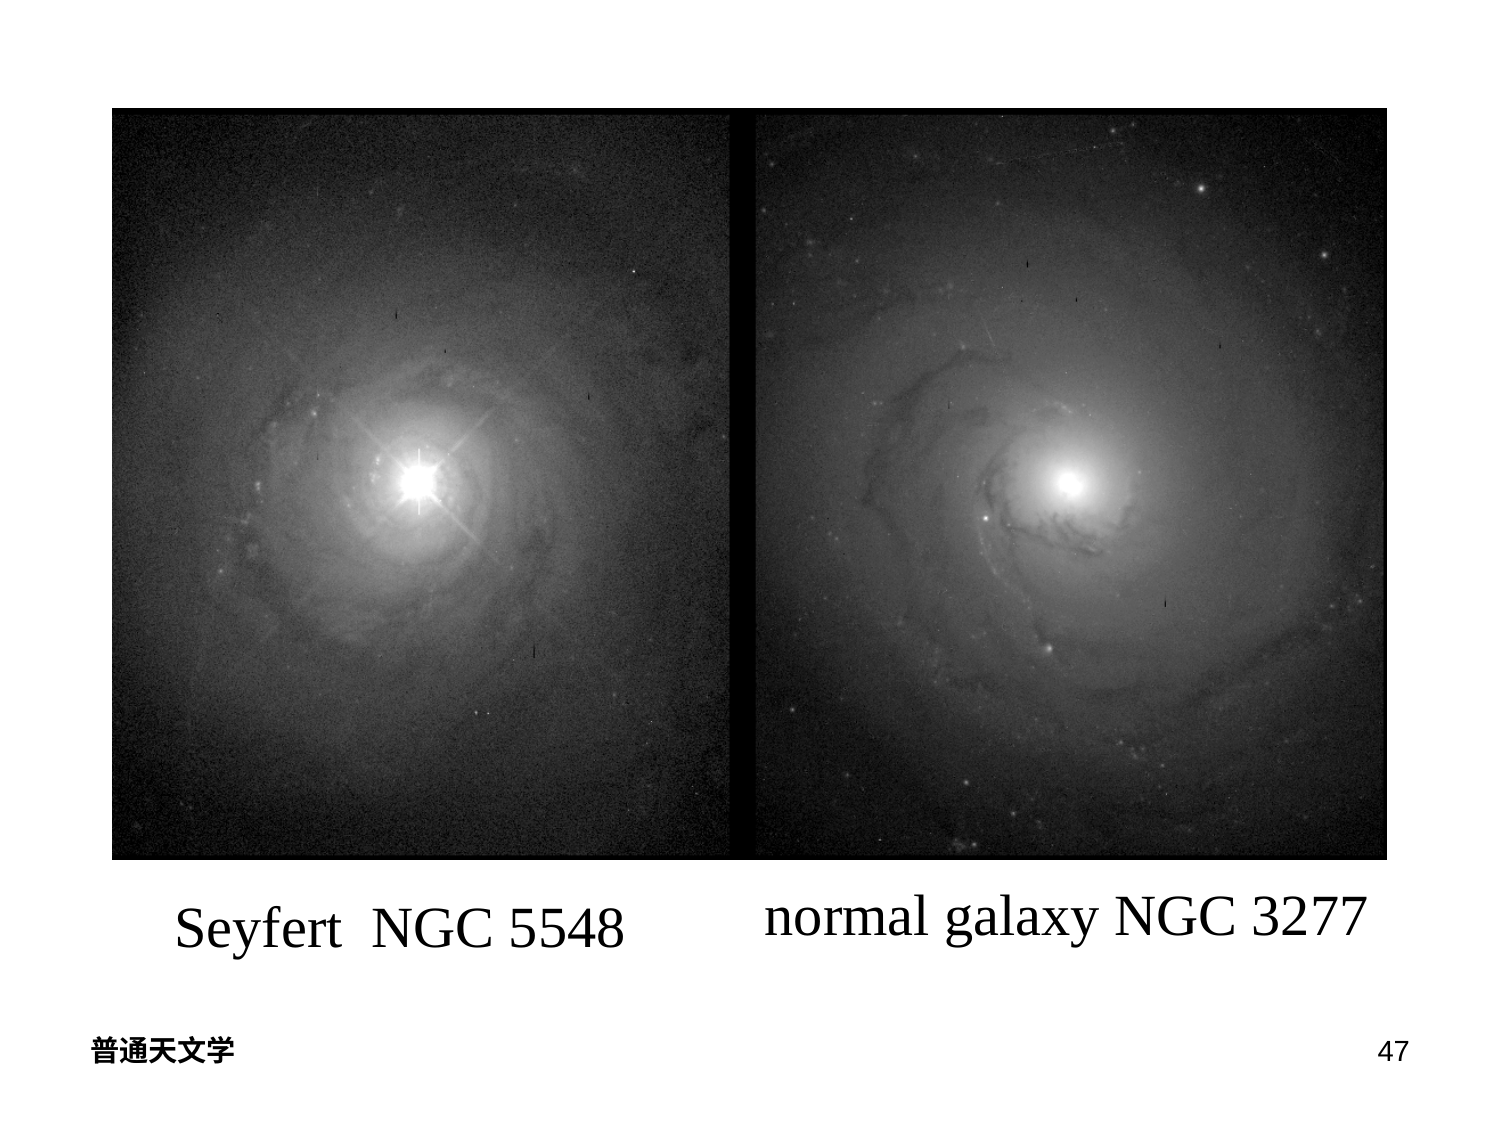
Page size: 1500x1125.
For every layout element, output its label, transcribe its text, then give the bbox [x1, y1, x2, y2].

slide_number 普通天文学 [74, 1024, 426, 1103]
text_box Seyfert NGC 5548 [159, 881, 642, 967]
text_box normal galaxy NGC 3277 [750, 869, 1384, 955]
slide_number 47 [1074, 1024, 1426, 1103]
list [111, 107, 1387, 860]
